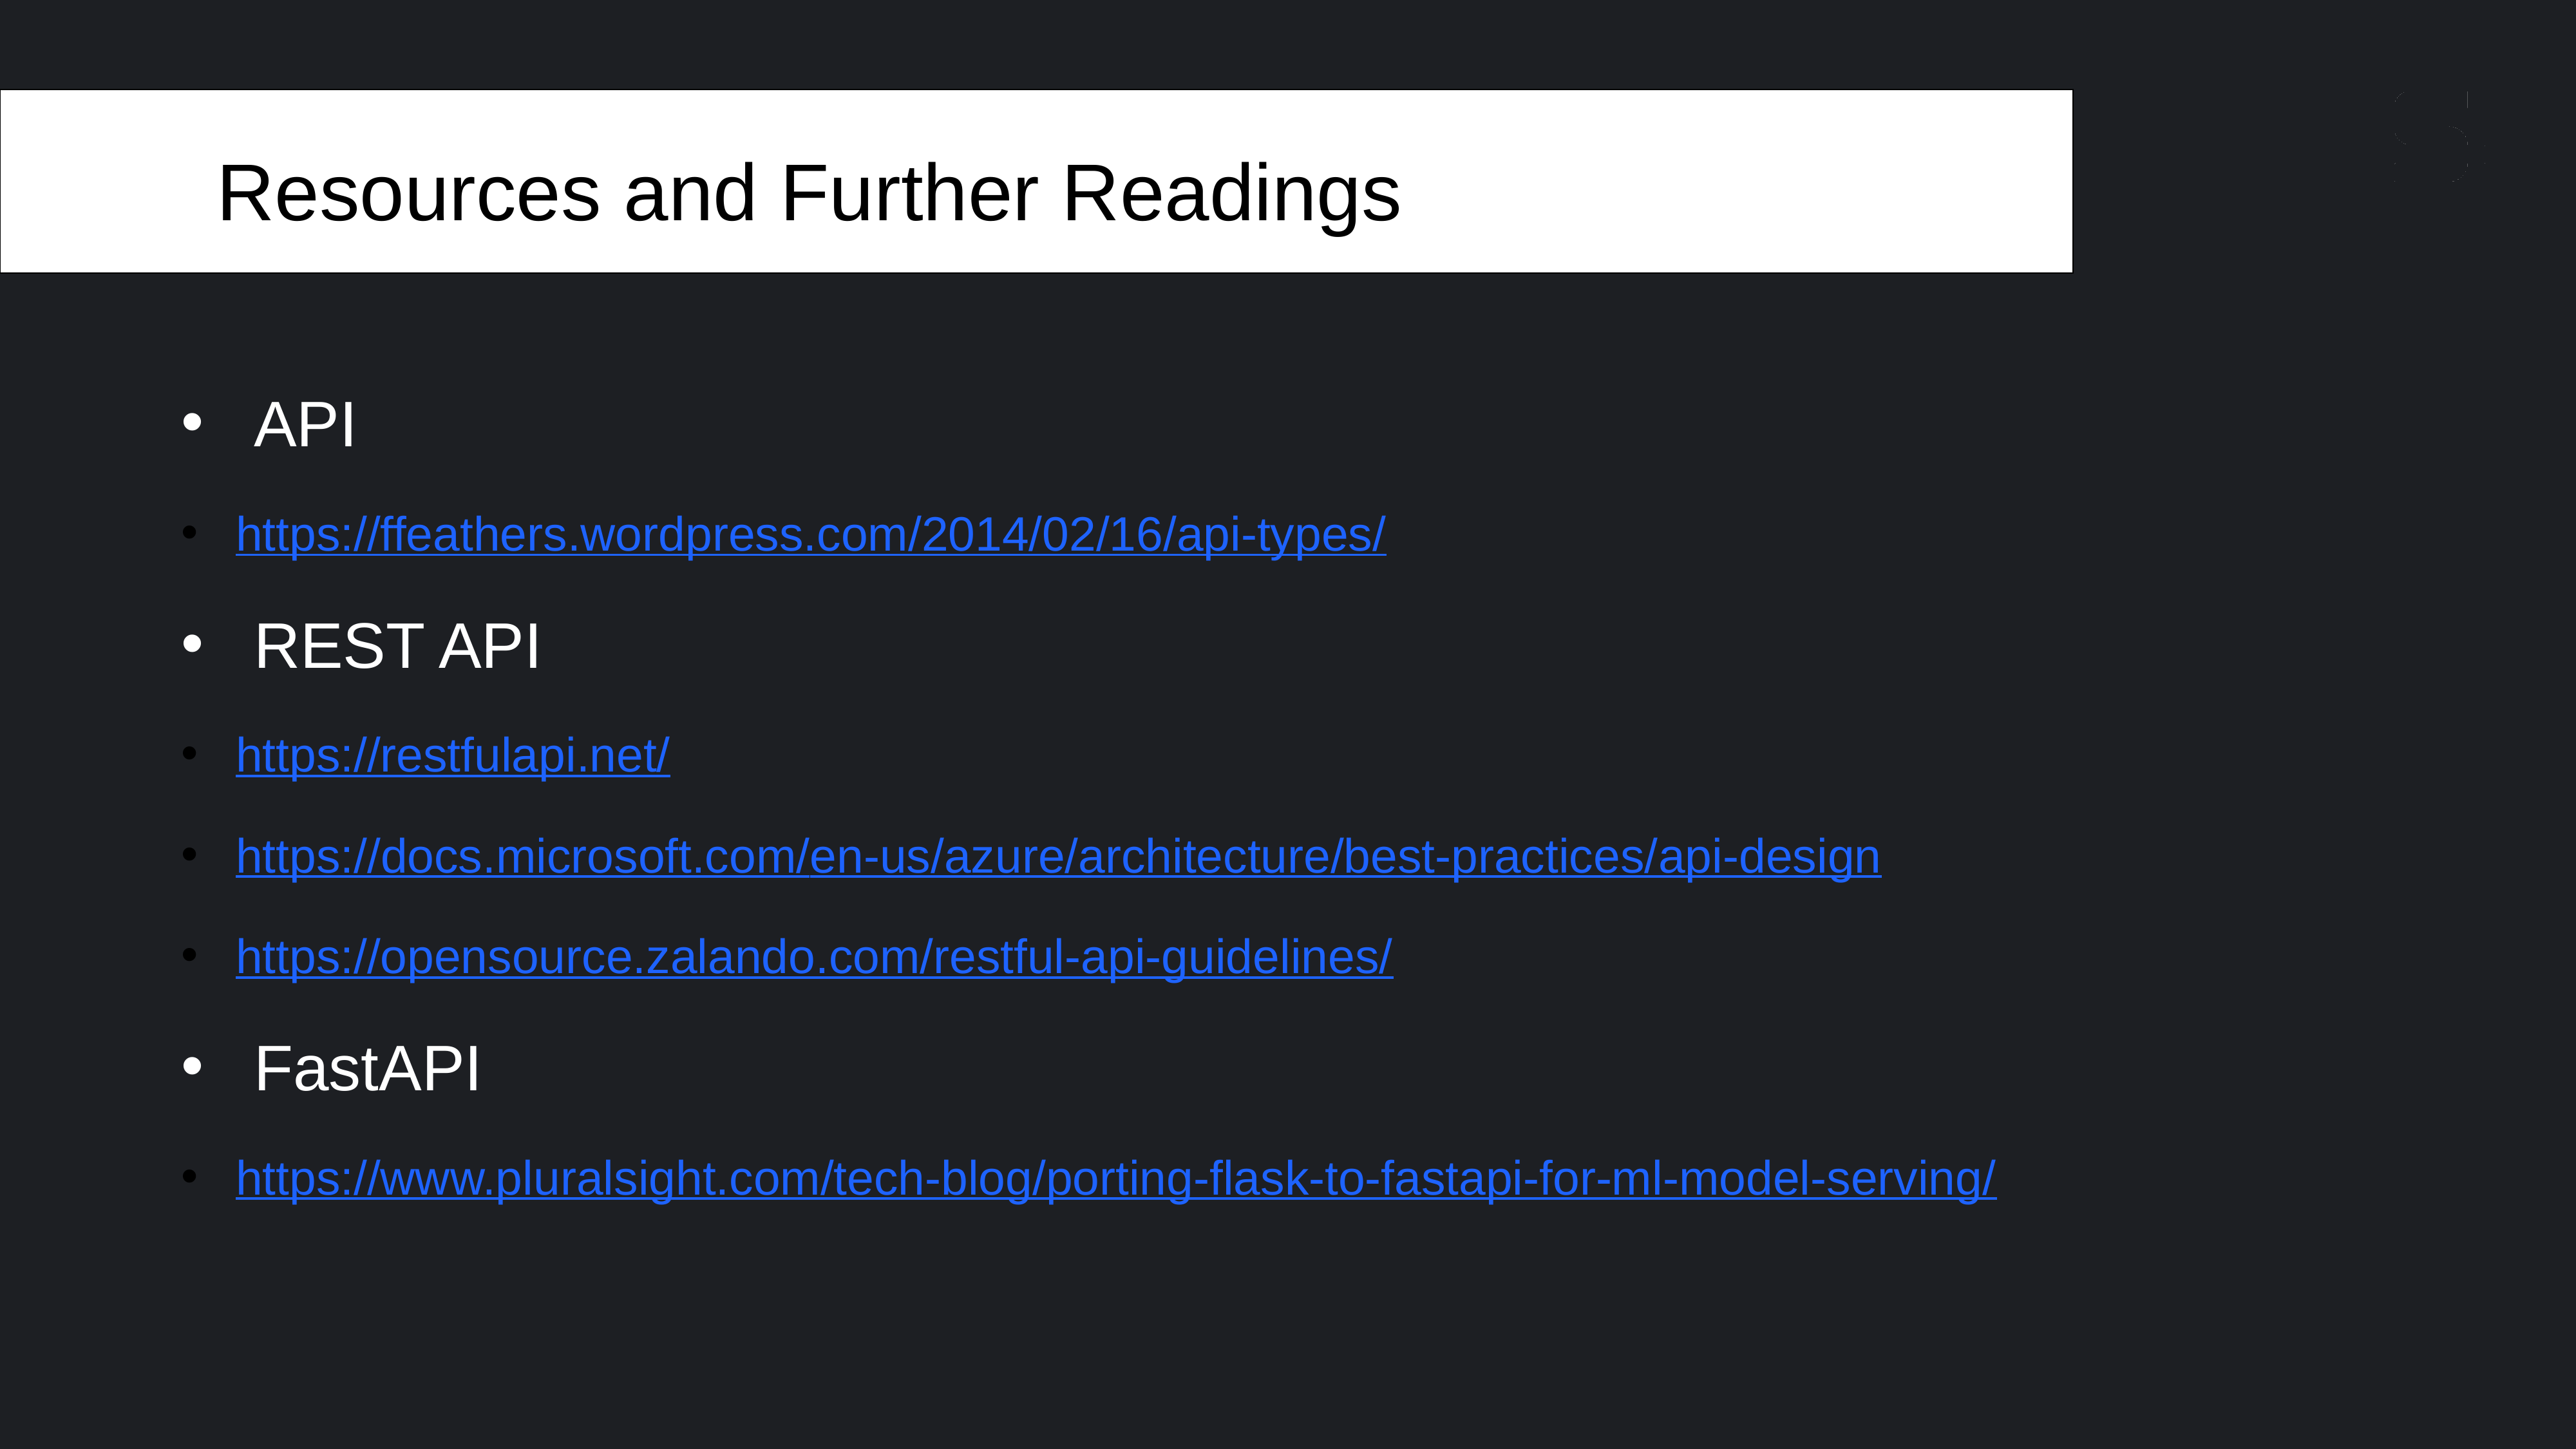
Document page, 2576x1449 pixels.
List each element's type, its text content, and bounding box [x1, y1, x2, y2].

text_box API https://ffeathers.wordpress.com/2014/02/16/api-types/ REST API https://restfulapi.net/ https://docs.microsoft.com/en-us/azure/architecture/best-practices/api-design https://opensource.zalando.com/restful-api-guidelines/ FastAPI https://www.pluralsight.com/tech-blog/porting-flask-to-fastapi-for-ml-model-serving/ [181, 379, 2177, 1360]
title Resources and Further Readings [0, 89, 2074, 274]
picture [2376, 90, 2485, 182]
